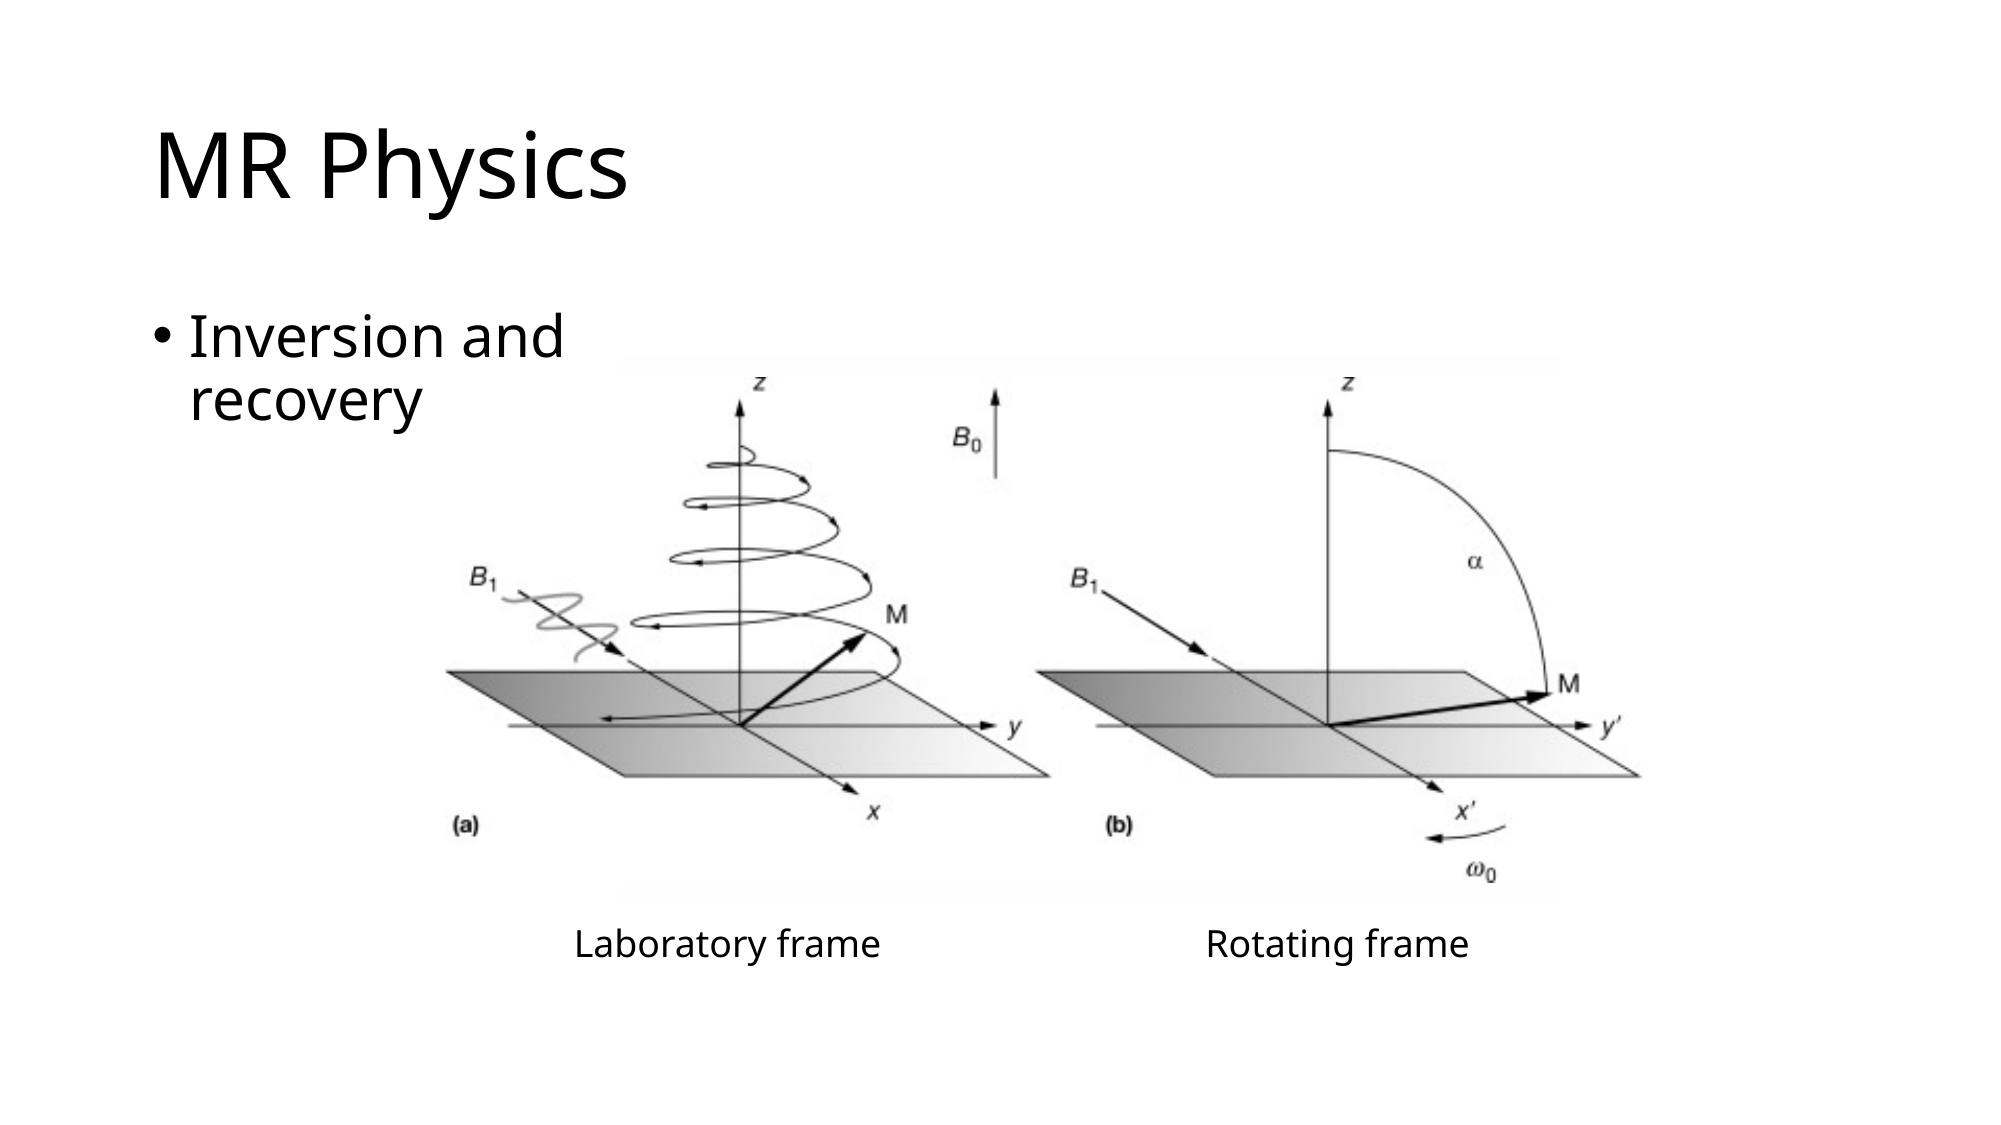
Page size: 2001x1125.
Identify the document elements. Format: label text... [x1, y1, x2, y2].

text_box Rotating frame [1190, 912, 1485, 973]
list Inversion and recovery [137, 299, 754, 1014]
text_box Laboratory frame [558, 912, 897, 973]
picture [444, 356, 1642, 904]
title MR Physics [137, 59, 1863, 278]
